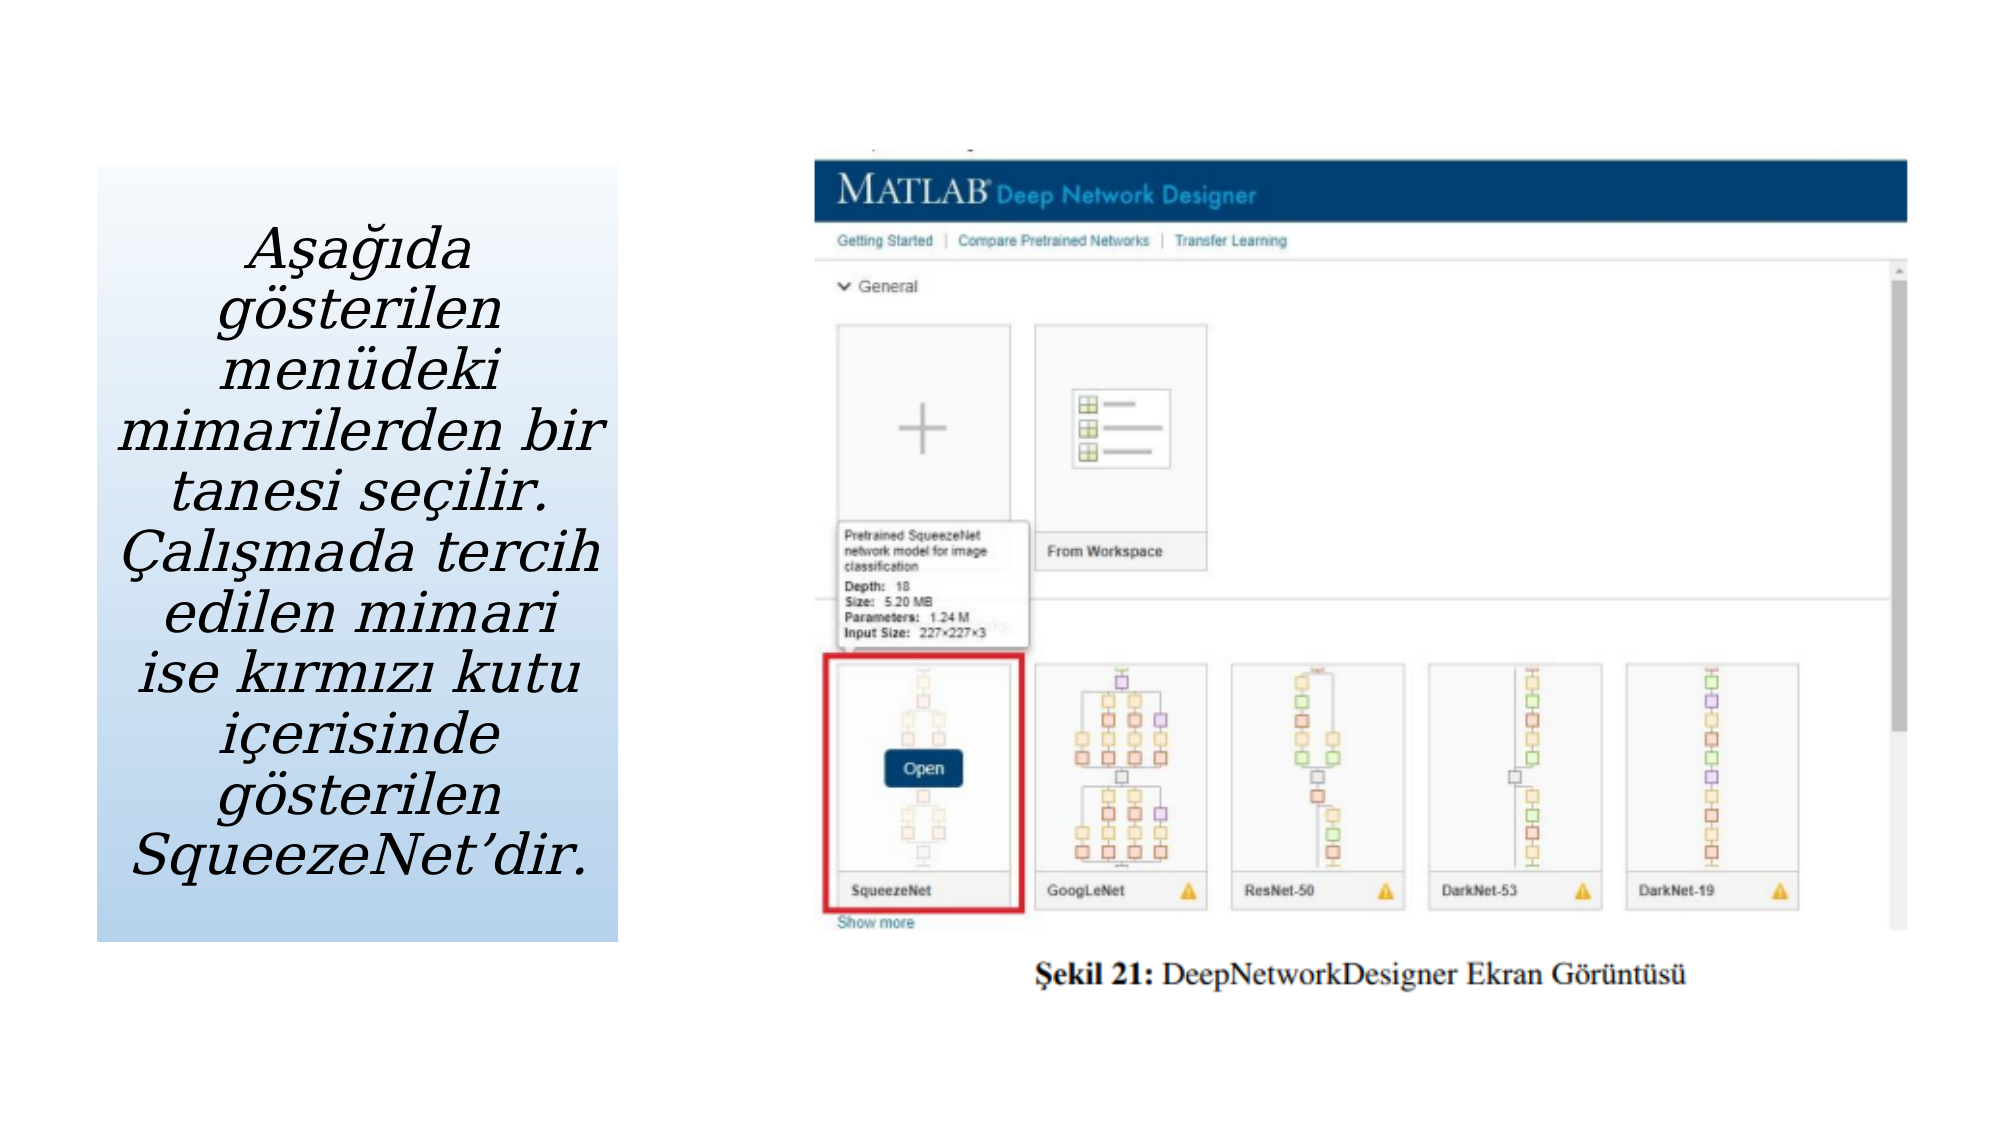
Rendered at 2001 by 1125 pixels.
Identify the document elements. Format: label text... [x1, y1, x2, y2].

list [673, 112, 2000, 1022]
title Aşağıda gösterilen menüdeki mimarilerden bir tanesi seçilir. Çalışmada tercih edilen mimari ise kırmızı kutu içerisinde gösterilen SqueezeNet’dir. [97, 164, 619, 942]
